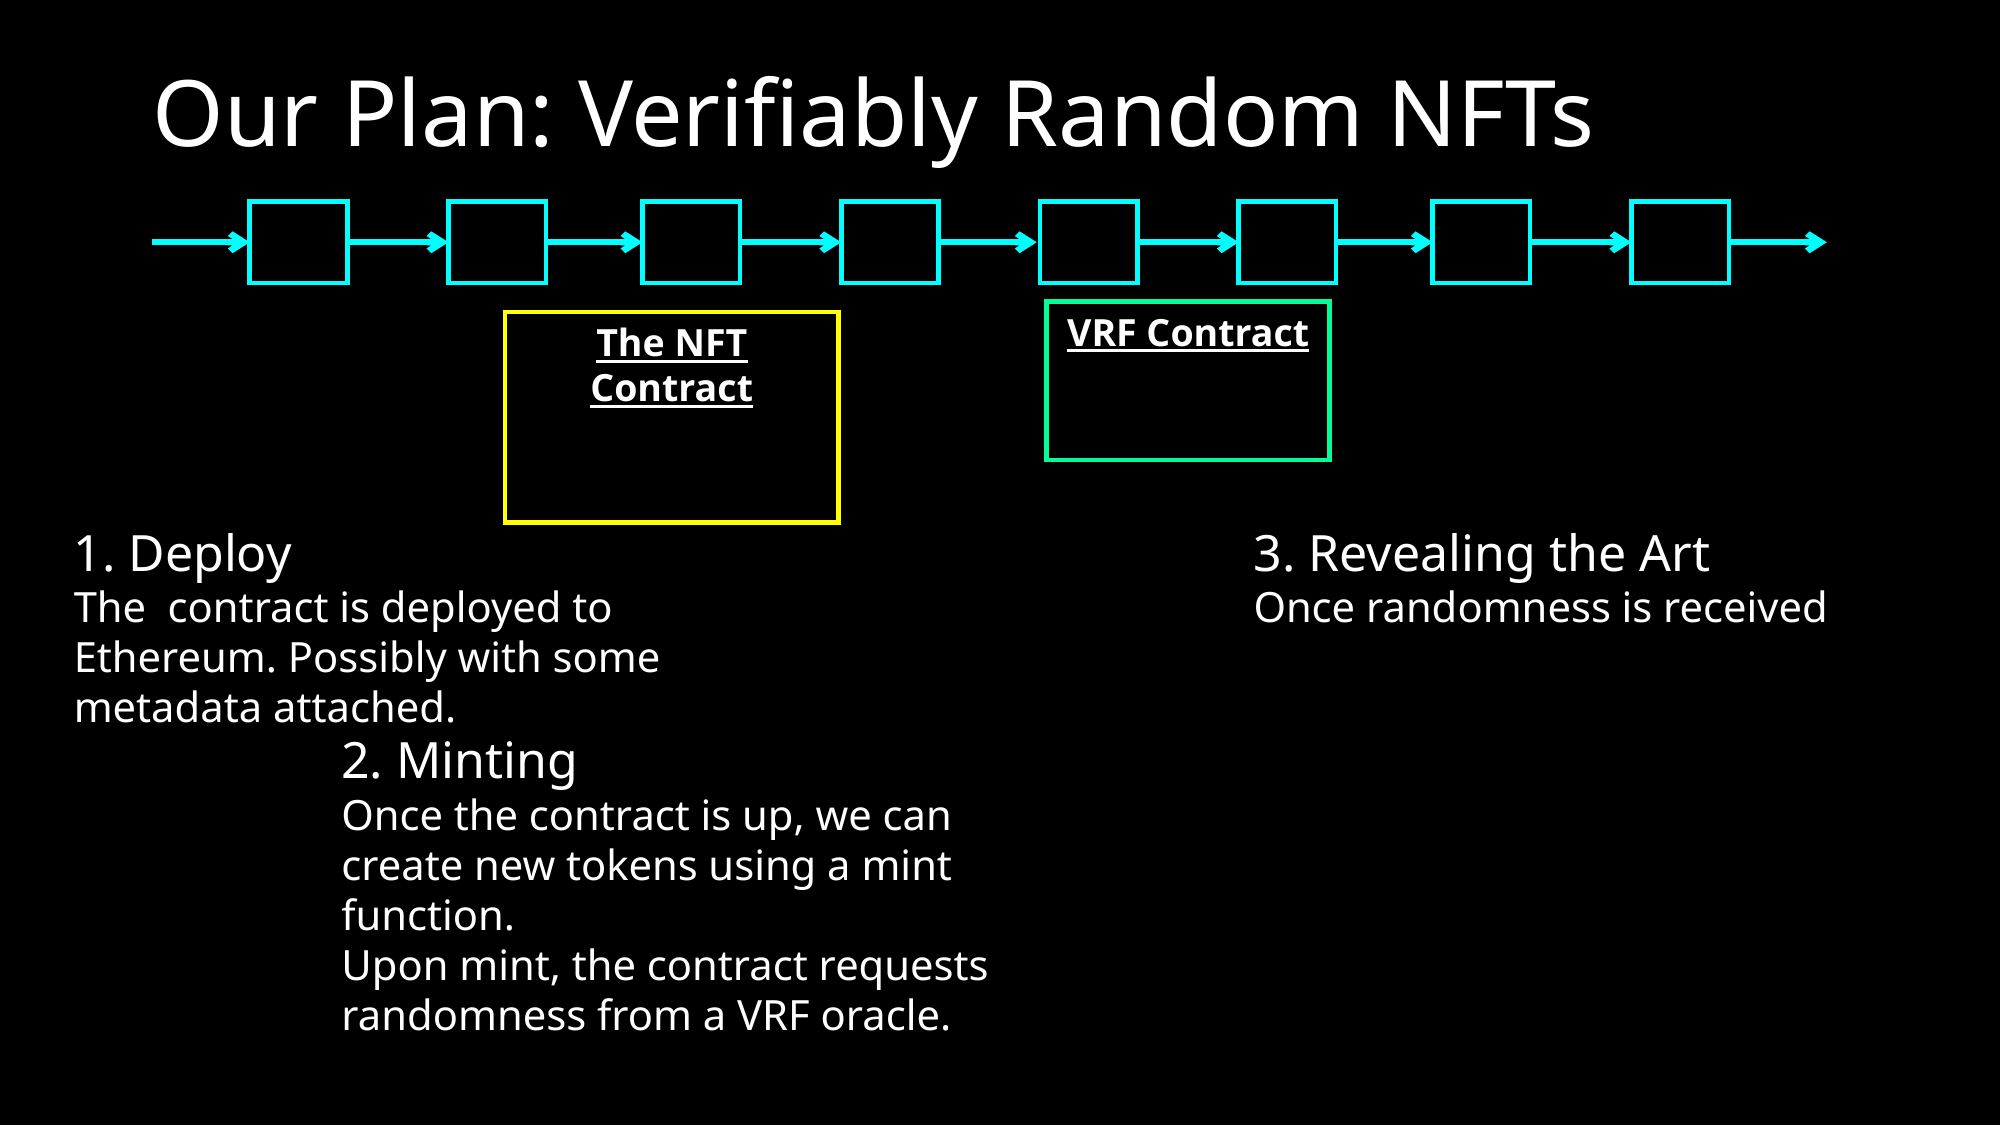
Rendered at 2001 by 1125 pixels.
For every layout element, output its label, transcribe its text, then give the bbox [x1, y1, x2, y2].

text_box VRF Contract [1045, 301, 1331, 461]
text_box The NFT Contract [504, 311, 840, 524]
text_box 1. Deploy The contract is deployed to Ethereum. Possibly with some metadata attached. [59, 513, 788, 739]
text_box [151, 201, 1827, 283]
text_box 2. Minting Once the contract is up, we can create new tokens using a mint function. Upon mint, the contract requests randomness from a VRF oracle. [326, 721, 1056, 1047]
text_box 3. Revealing the Art Once randomness is received [1238, 513, 1968, 639]
title Our Plan: Verifiably Random NFTs [137, 45, 1863, 189]
